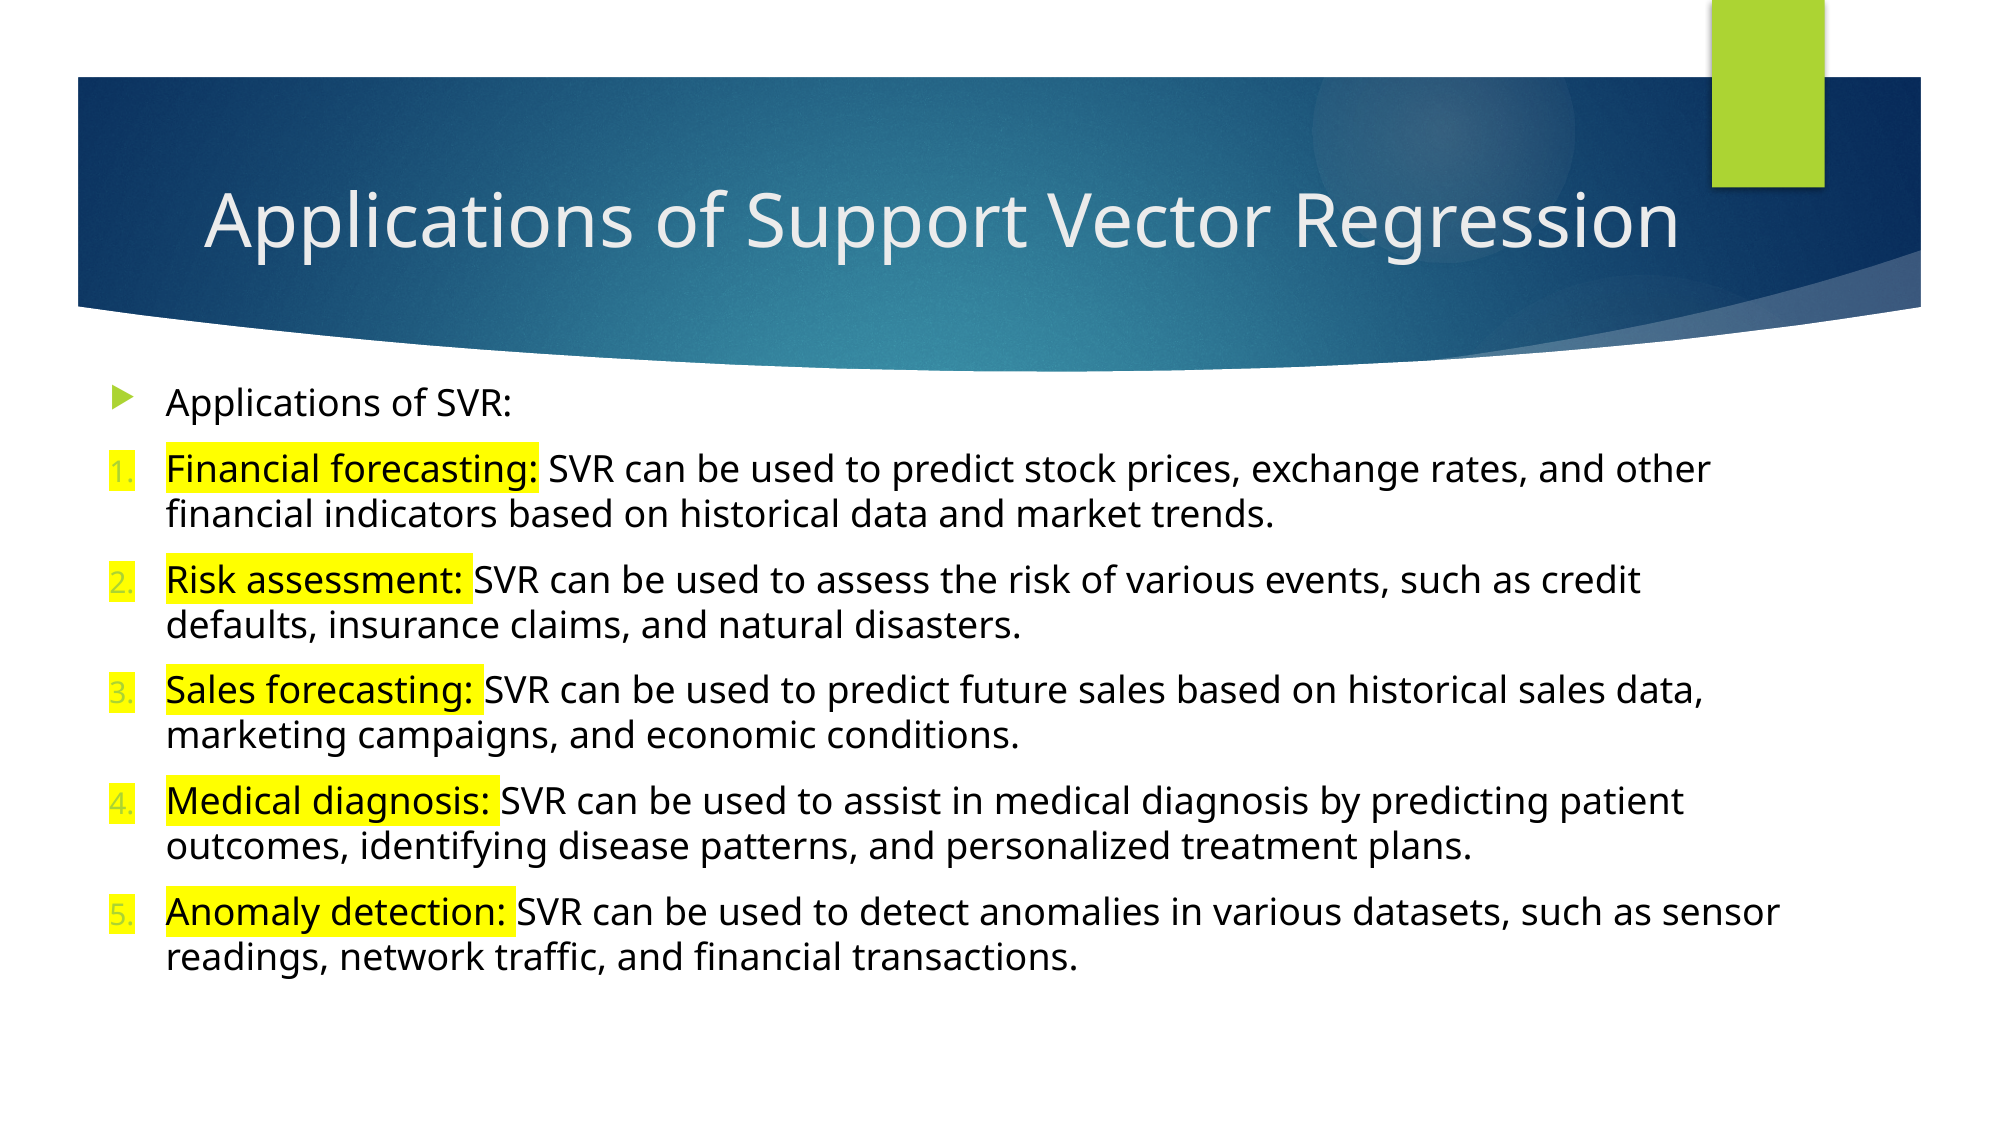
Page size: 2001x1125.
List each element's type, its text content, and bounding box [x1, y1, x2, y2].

title Applications of Support Vector Regression [189, 159, 1873, 276]
list Applications of SVR: Financial forecasting: SVR can be used to predict stock prices, exchange rates, and other financial indicators based on historical data and market trends. Risk assessment: SVR can be used to assess the risk of various events, such as credit defaults, insurance claims, and natural disasters. Sales forecasting: SVR can be used to predict future sales based on historical sales data, marketing campaigns, and economic conditions. Medical diagnosis: SVR can be used to assist in medical diagnosis by predicting patient outcomes, identifying disease patterns, and personalized treatment plans. Anomaly detection: SVR can be used to detect anomalies in various datasets, such as sensor readings, network traffic, and financial transactions. [94, 371, 1816, 1078]
